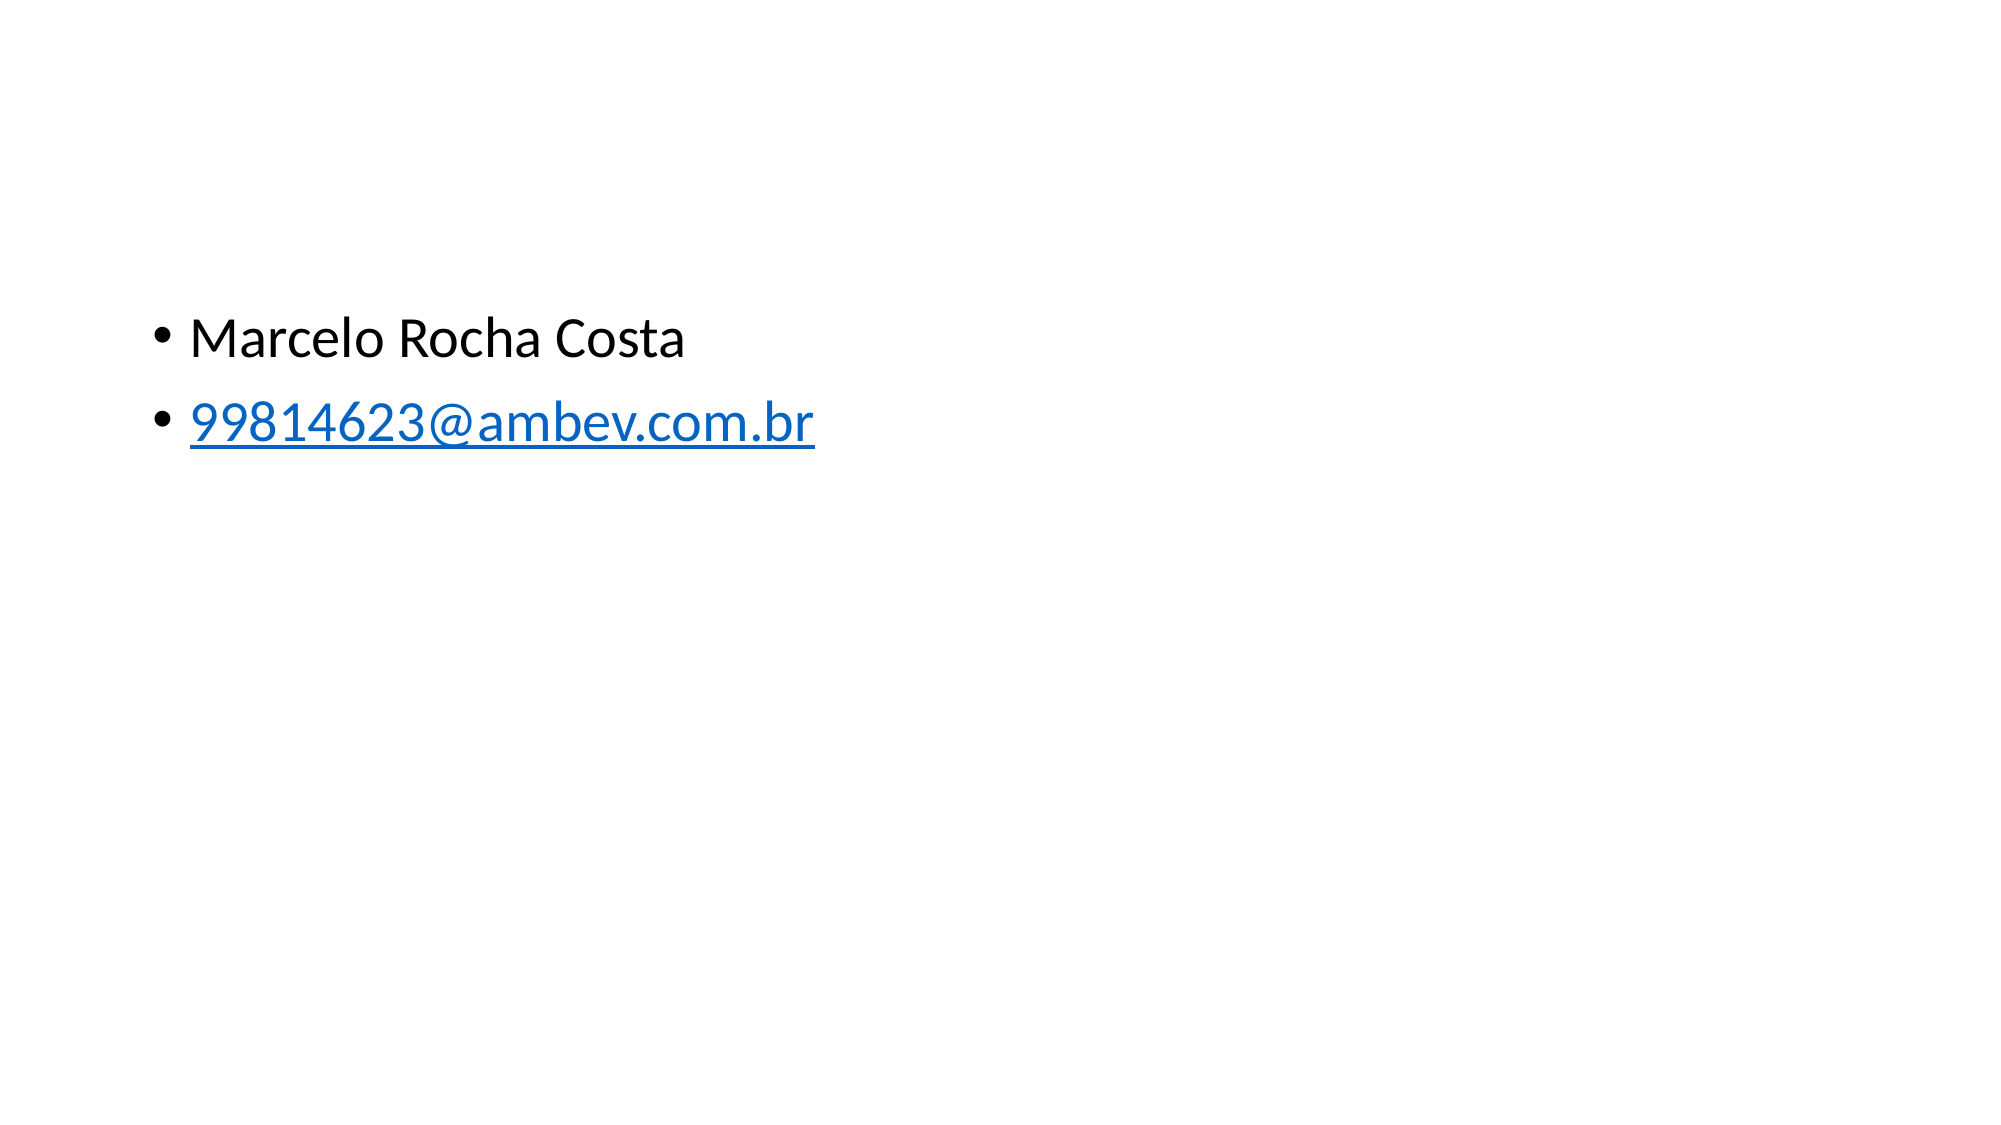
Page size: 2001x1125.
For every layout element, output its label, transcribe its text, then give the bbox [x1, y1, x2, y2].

list Marcelo Rocha Costa 99814623@ambev.com.br [137, 299, 1863, 1014]
